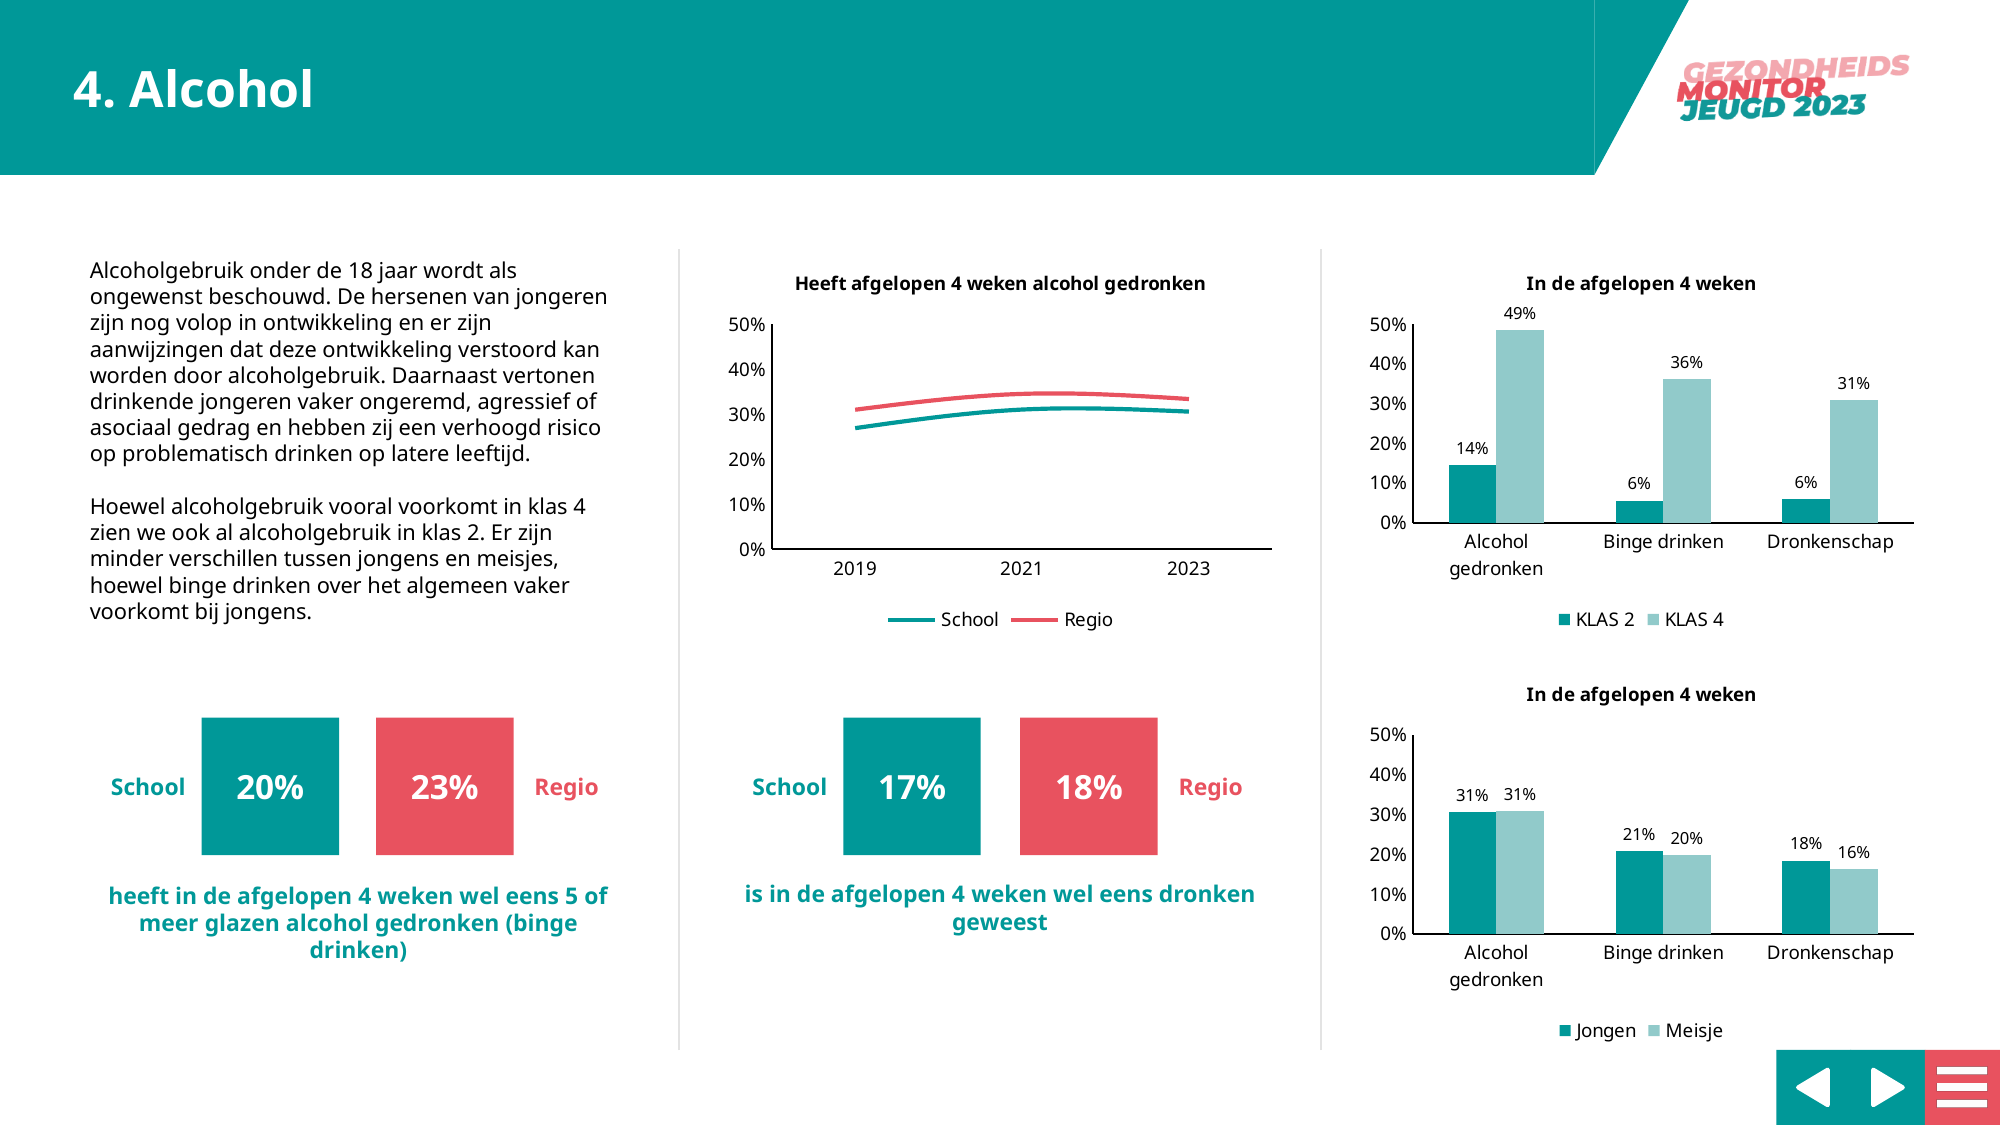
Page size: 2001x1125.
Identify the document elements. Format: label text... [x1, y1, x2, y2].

list 20% [201, 717, 340, 856]
list 18% [1020, 717, 1158, 856]
chart [716, 248, 1285, 640]
picture [1671, 35, 1925, 134]
chart [1357, 248, 1926, 640]
list 23% [376, 717, 514, 856]
chart [1357, 659, 1926, 1051]
list 17% [843, 717, 981, 856]
picture [1929, 1054, 1995, 1120]
